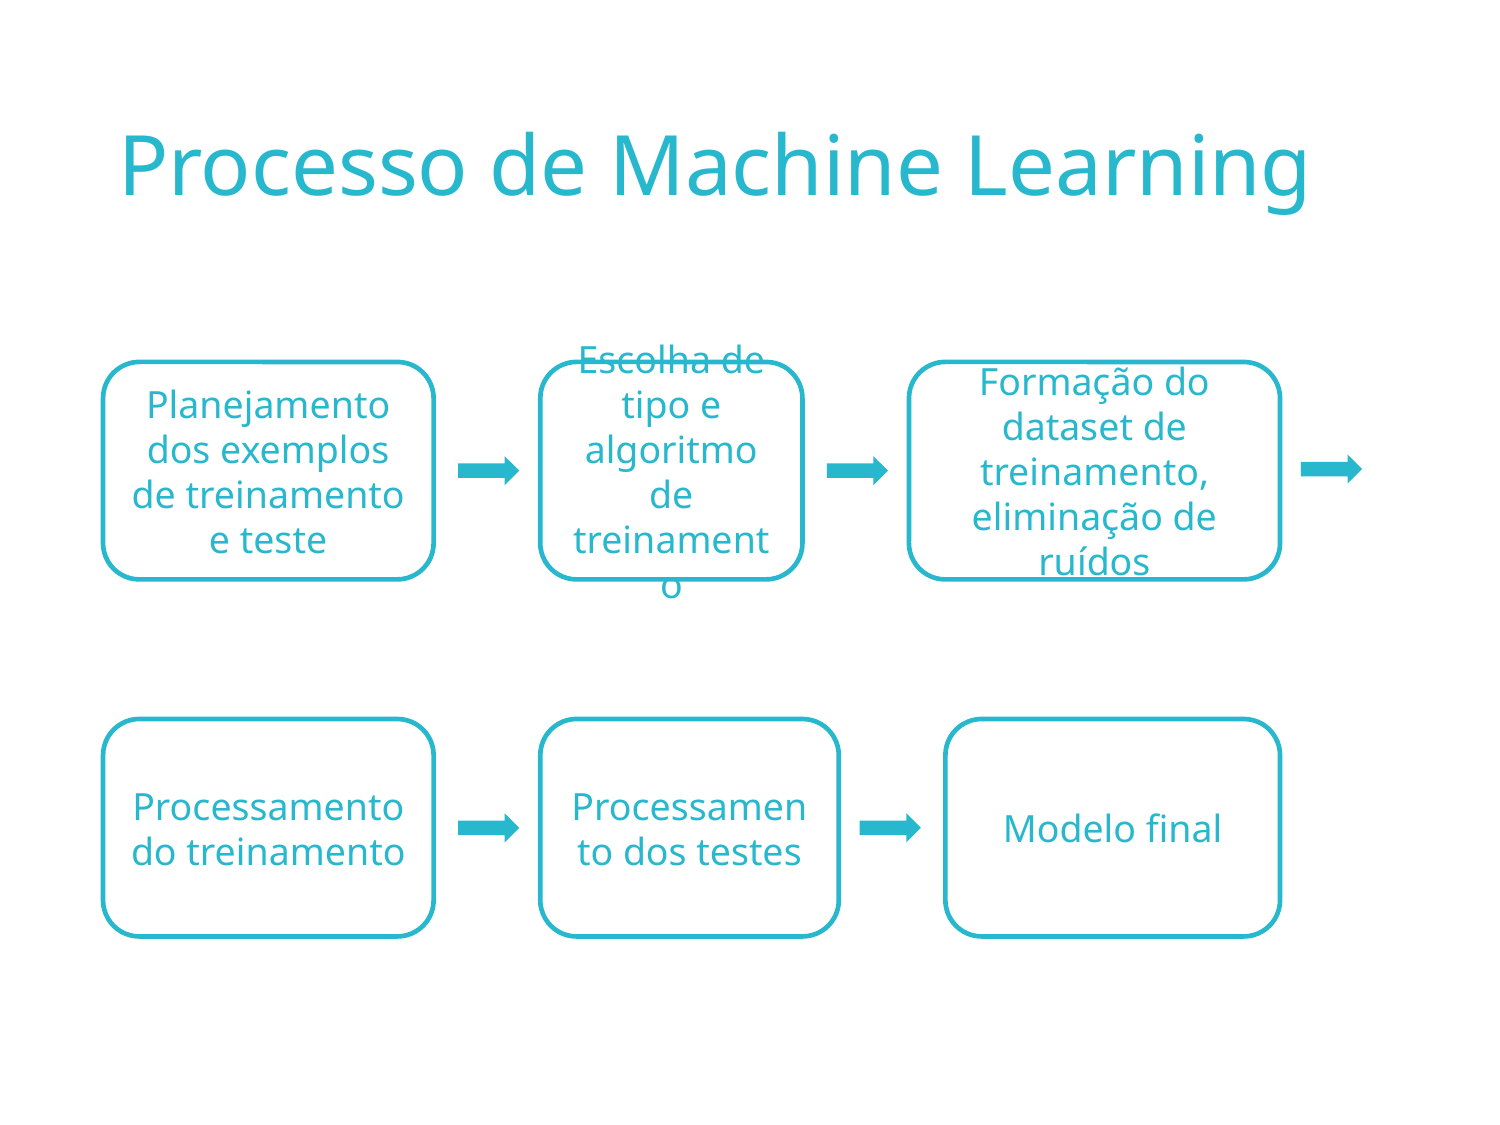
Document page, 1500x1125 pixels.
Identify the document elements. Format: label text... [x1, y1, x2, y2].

text_box [1299, 451, 1364, 487]
text_box Processamento do treinamento [101, 717, 435, 938]
text_box Planejamento dos exemplos de treinamento e teste [101, 360, 435, 581]
text_box [457, 453, 521, 488]
text_box Escolha de tipo e algoritmo de treinamento [539, 360, 804, 581]
text_box [457, 810, 521, 845]
text_box Processamento dos testes [539, 717, 840, 938]
text_box Modelo final [944, 717, 1282, 938]
text_box [858, 810, 923, 845]
text_box [825, 453, 890, 488]
title Processo de Machine Learning [103, 59, 1397, 278]
text_box Formação do dataset de treinamento, eliminação de ruídos [907, 360, 1282, 581]
